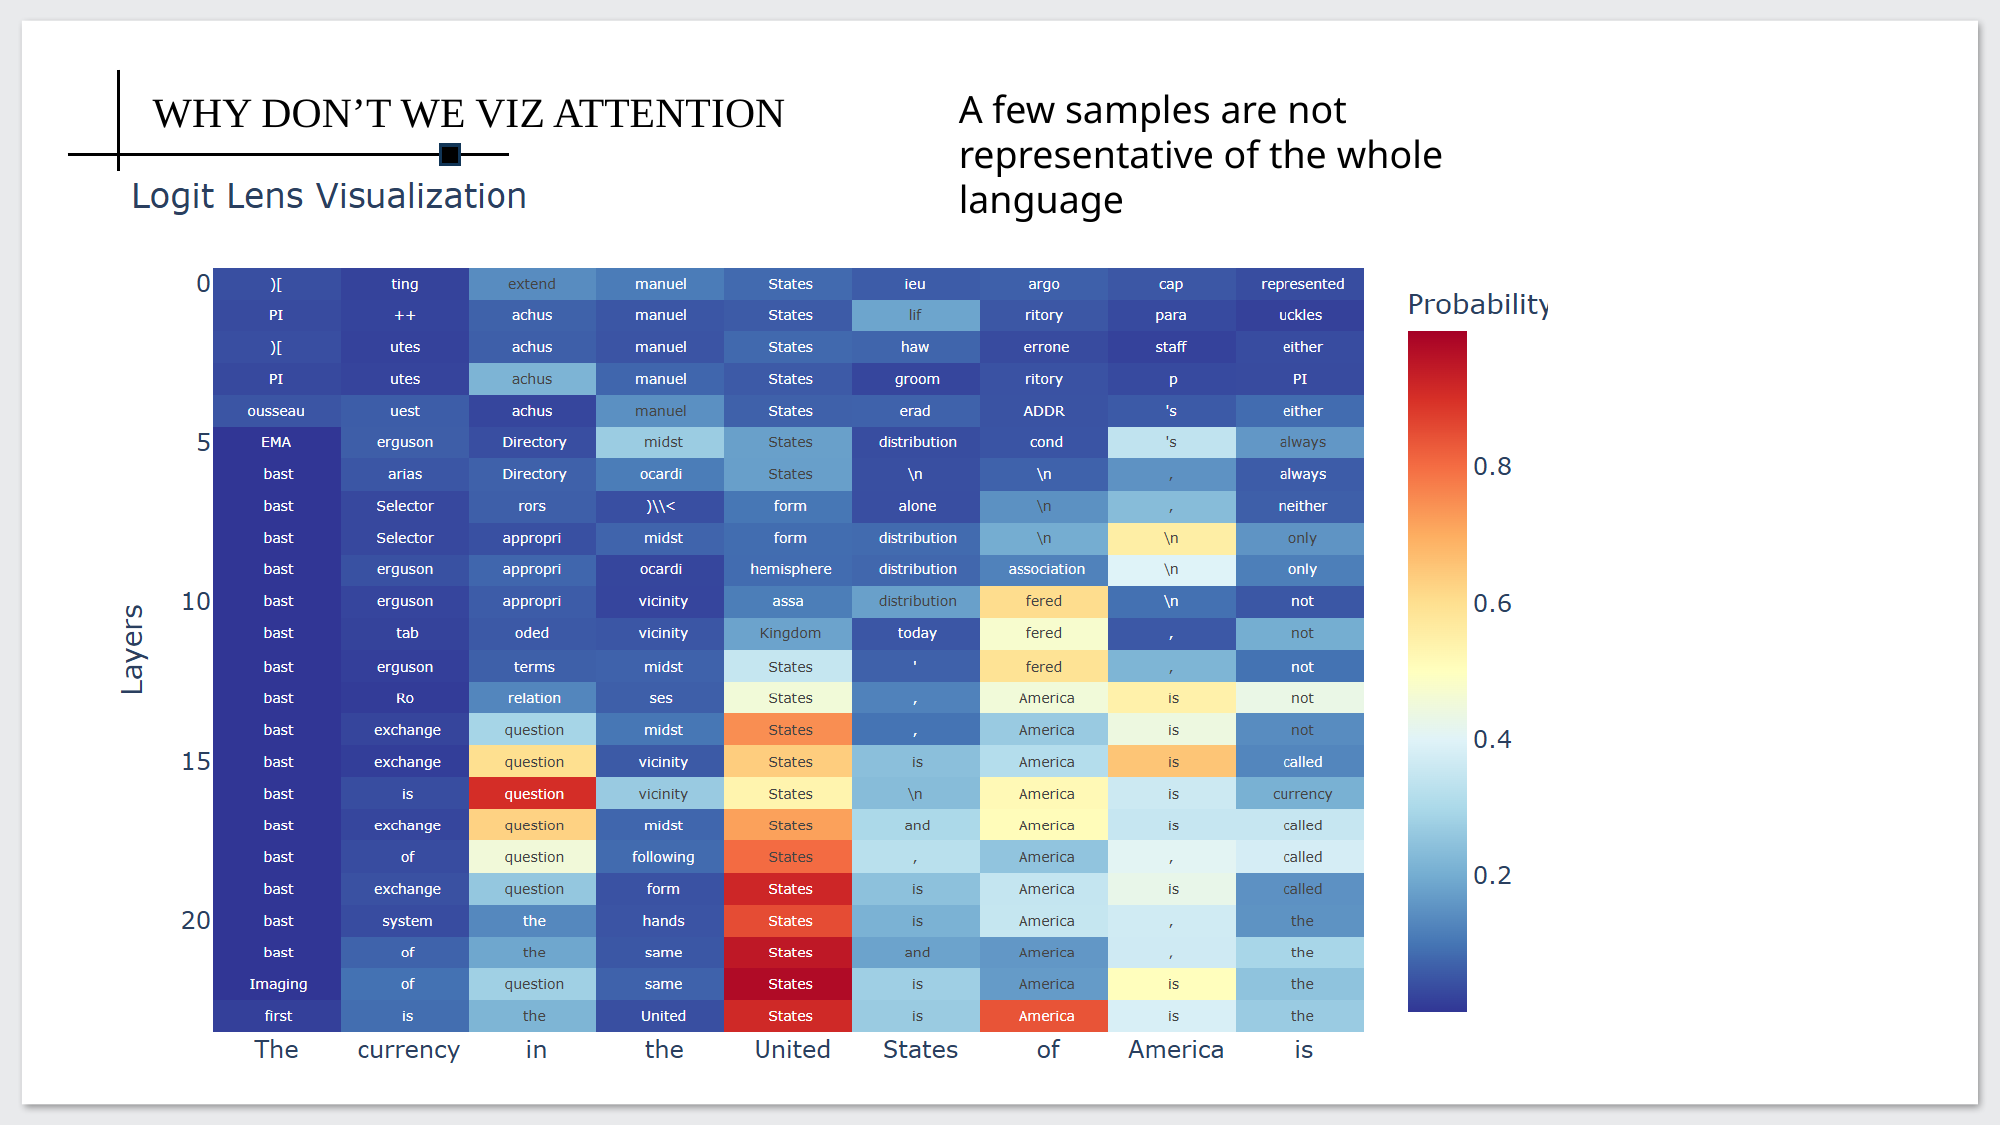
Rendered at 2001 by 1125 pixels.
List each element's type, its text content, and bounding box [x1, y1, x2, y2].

picture [104, 171, 1548, 1086]
text_box WHY DON’T WE VIZ ATTENTION [137, 78, 925, 144]
text_box [439, 144, 461, 154]
text_box [439, 155, 461, 165]
text_box A few samples are not representative of the whole language [944, 78, 1611, 229]
